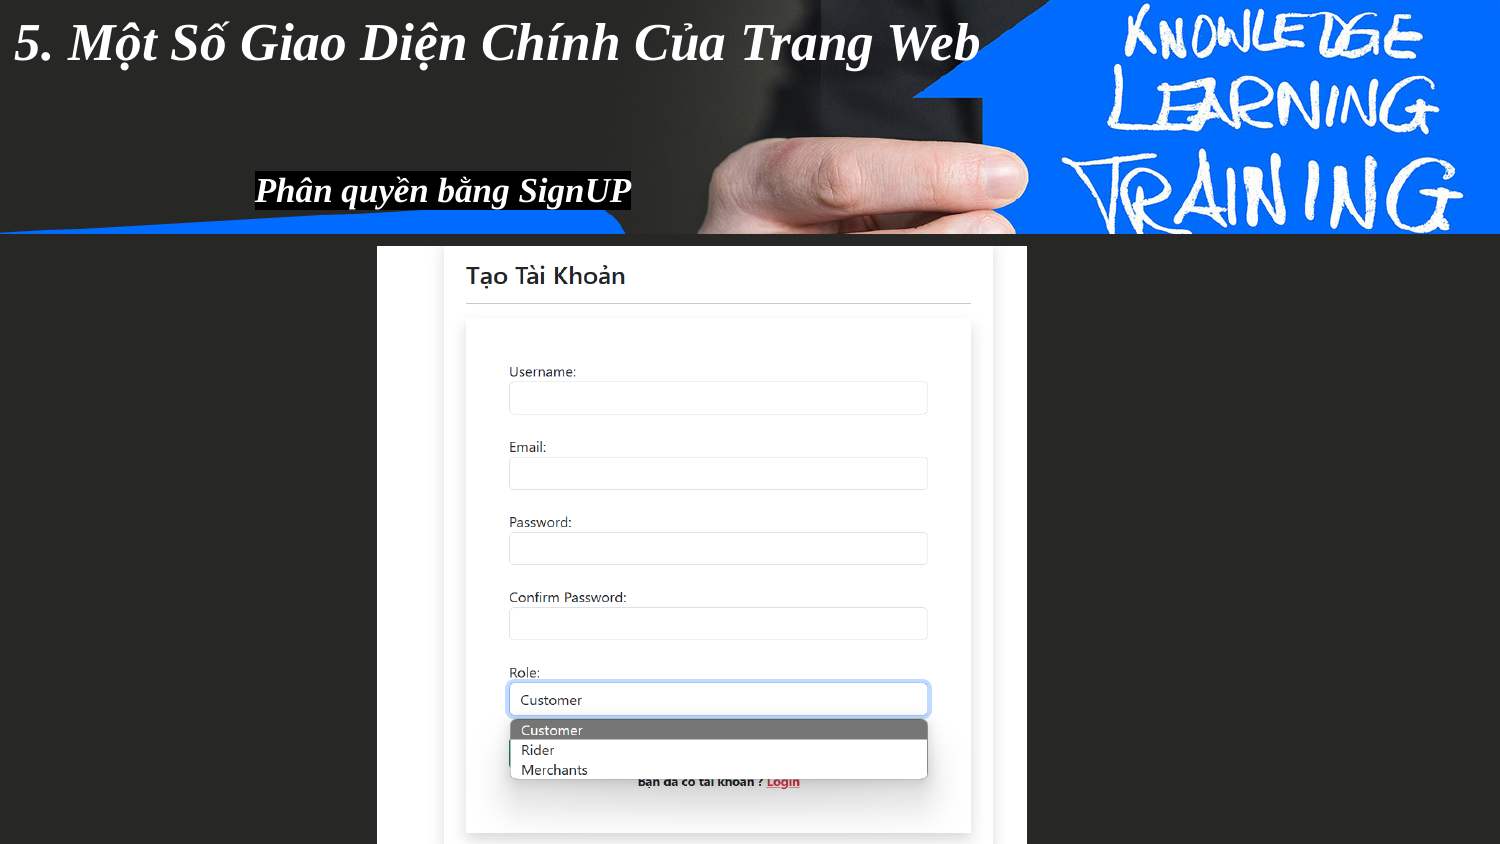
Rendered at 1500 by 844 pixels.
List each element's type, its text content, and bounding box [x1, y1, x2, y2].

picture [0, 0, 1500, 844]
text_box 5. Một Số Giao Diện Chính Của Trang Web Phân quyền bằng SignUP [0, 0, 1027, 222]
